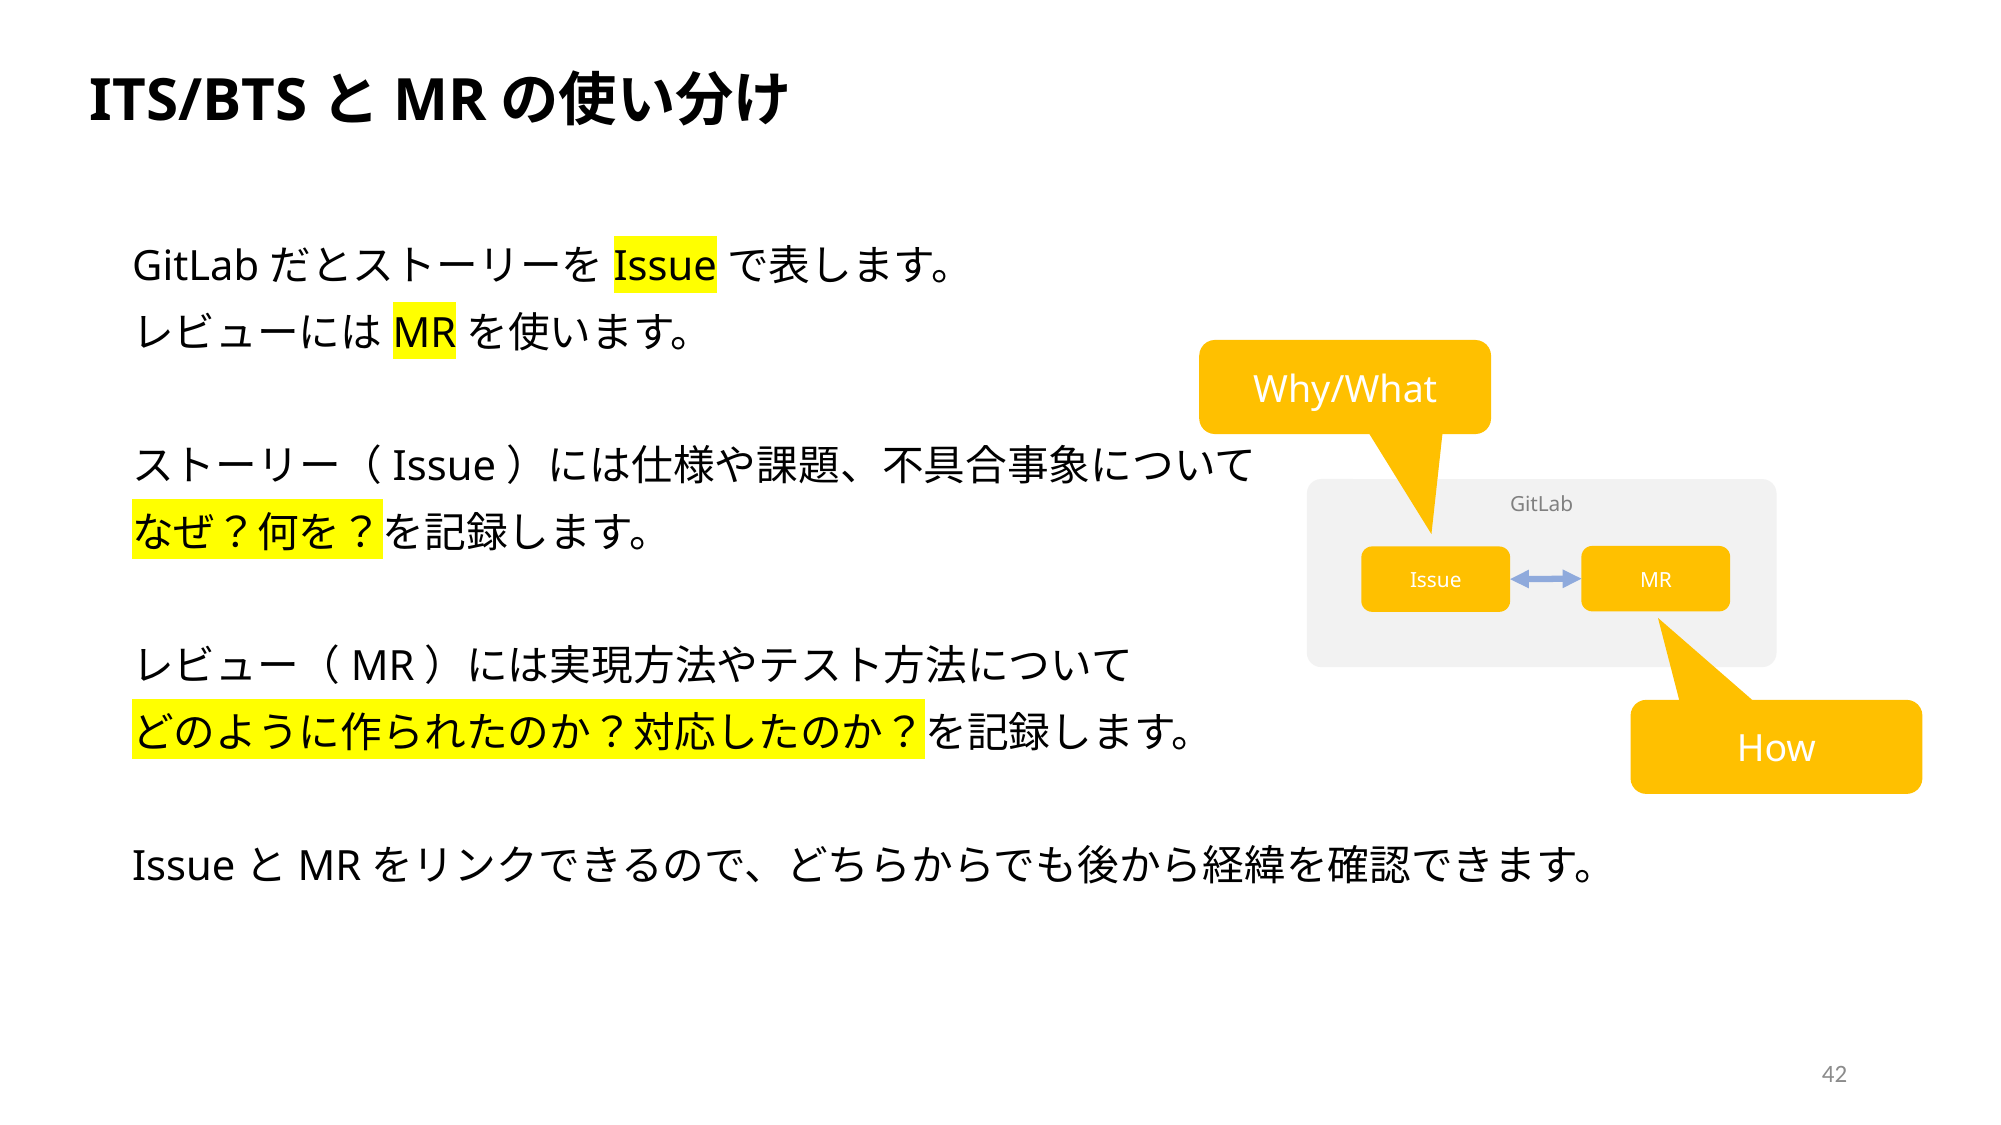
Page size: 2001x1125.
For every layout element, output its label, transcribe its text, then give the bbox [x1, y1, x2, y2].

text_box Why/What [1197, 338, 1493, 538]
slide_number 42 [1412, 1042, 1863, 1103]
text_box GitLab [1305, 477, 1778, 669]
text_box MR [1580, 544, 1732, 613]
text_box ITS/BTSとMRの使い分け [74, 54, 1454, 140]
text_box How [1629, 614, 1924, 795]
text_box Issue [1360, 545, 1512, 613]
text_box GitLabだとストーリーをIssueで表します。 レビューにはMRを使います。 ストーリー（Issue）には仕様や課題、不具合事象について なぜ？何を？を記録します。 レビュー（MR）には実現方法やテスト方法について どのように作られたのか？対応したのか？を記録します。 IssueとMRをリンクできるので、どちらからでも後から経緯を確認できます。 [117, 214, 1904, 963]
